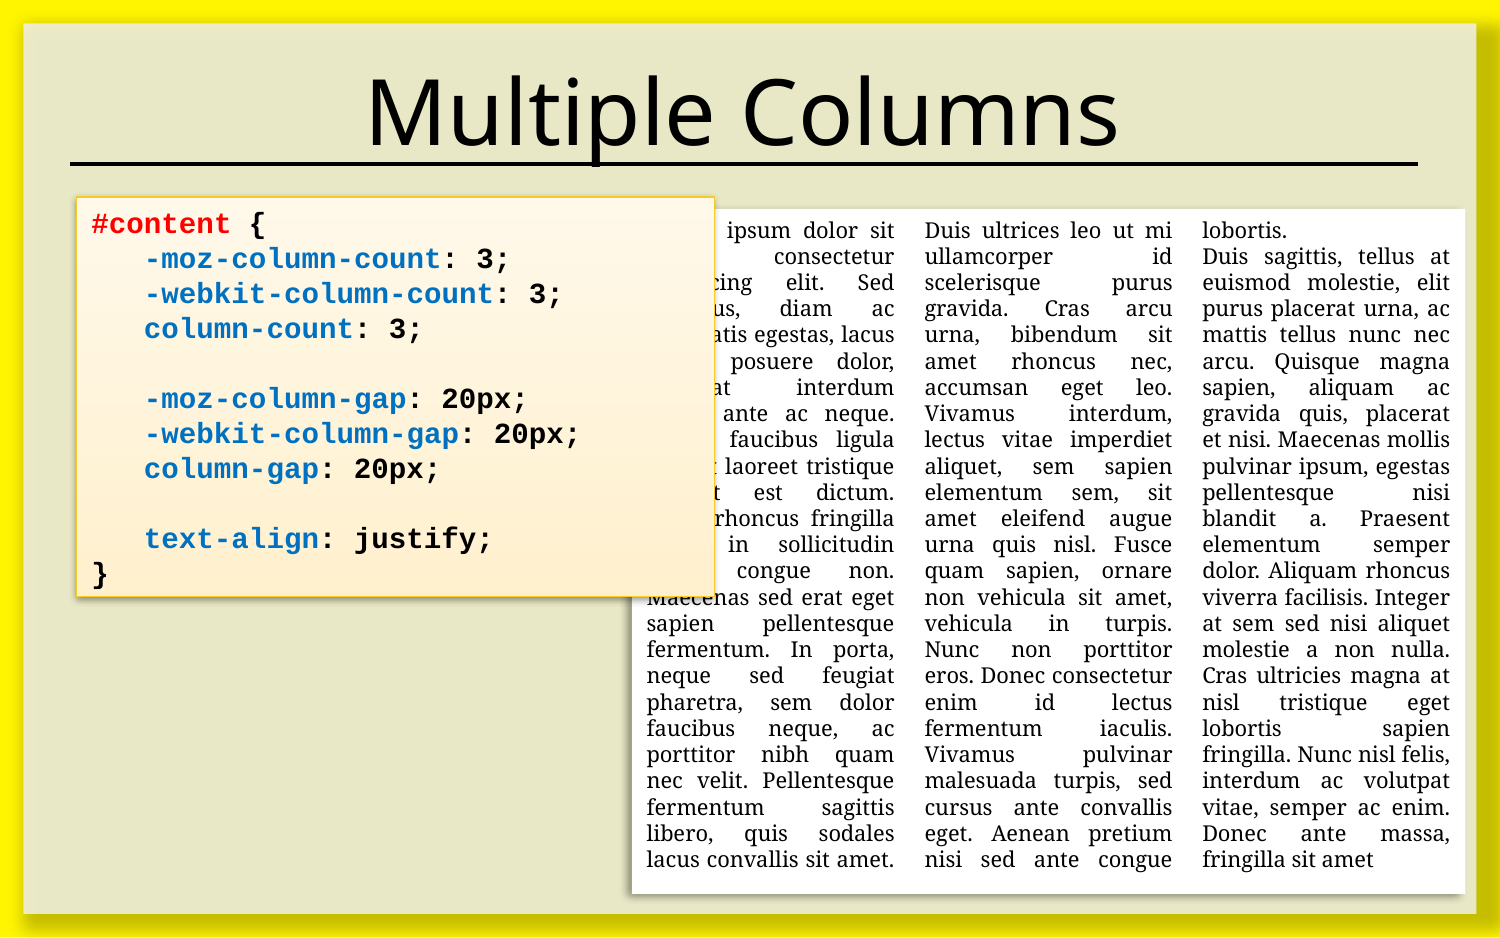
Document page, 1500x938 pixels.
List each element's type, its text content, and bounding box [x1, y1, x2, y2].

title Multiple Columns [105, 46, 1381, 174]
subtitle Lorem ipsum dolor sit amet, consectetur adipiscing elit. Sed faucibus, diam ac venenatis egestas, lacus tortor posuere dolor, placerat interdum quam ante ac neque. Donec faucibus ligula in erat laoreet tristique blandit est dictum. Nulla rhoncus fringilla arcu, in sollicitudin nunc congue non. Maecenas sed erat eget sapien pellentesque fermentum. In porta, neque sed feugiat pharetra, sem dolor faucibus neque, ac porttitor nibh quam nec velit. Pellentesque fermentum sagittis libero, quis sodales lacus convallis sit amet. Duis ultrices leo ut mi ullamcorper id scelerisque purus gravida. Cras arcu urna, bibendum sit amet rhoncus nec, accumsan eget leo. Vivamus interdum, lectus vitae imperdiet aliquet, sem sapien elementum sem, sit amet eleifend augue urna quis nisl. Fusce quam sapien, ornare non vehicula sit amet, vehicula in turpis. Nunc non porttitor eros. Donec consectetur enim id lectus fermentum iaculis. Vivamus pulvinar malesuada turpis, sed cursus ante convallis eget. Aenean pretium nisi sed ante congue lobortis. Duis sagittis, tellus at euismod molestie, elit purus placerat urna, ac mattis tellus nunc nec arcu. Quisque magna sapien, aliquam ac gravida quis, placerat et nisi. Maecenas mollis pulvinar ipsum, egestas pellentesque nisi blandit a. Praesent elementum semper dolor. Aliquam rhoncus viverra facilisis. Integer at sem sed nisi aliquet molestie a non nulla. Cras ultricies magna at nisl tristique eget lobortis sapien fringilla. Nunc nisl felis, interdum ac volutpat vitae, semper ac enim. Donec ante massa, fringilla sit amet [631, 208, 1466, 894]
text_box #content { -moz-column-count: 3; -webkit-column-count: 3; column-count: 3; -moz-column-gap: 20px; -webkit-column-gap: 20px; column-gap: 20px; text-align: justify; } [76, 196, 715, 597]
